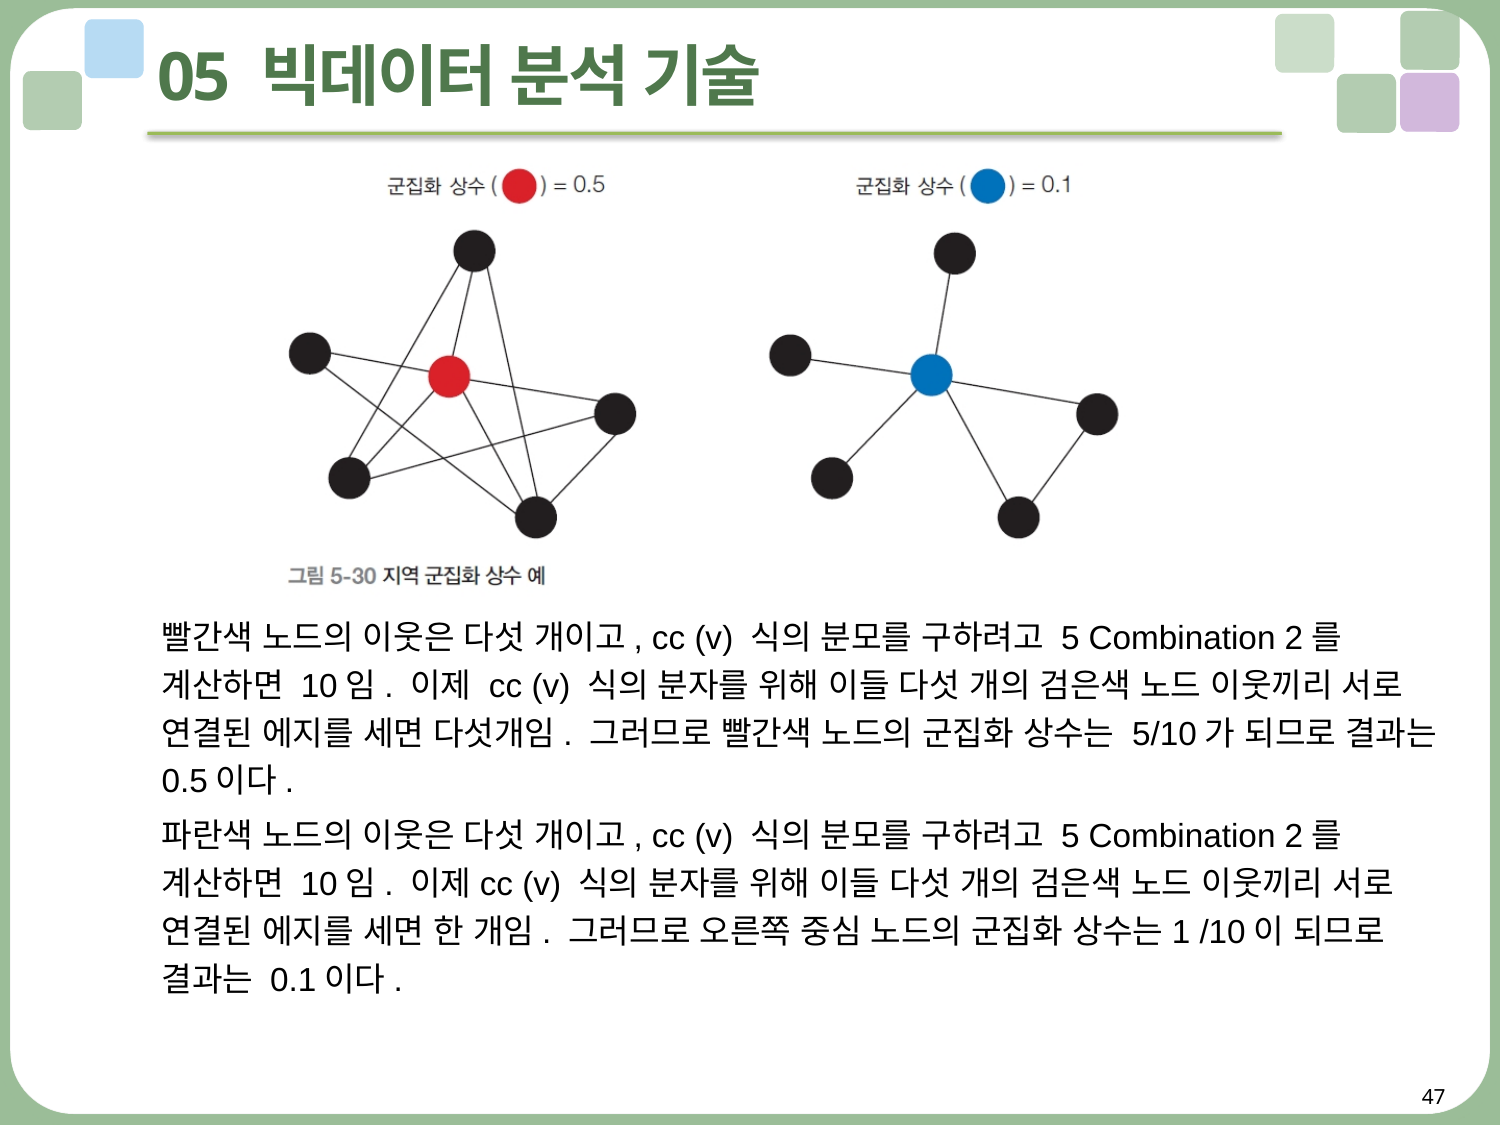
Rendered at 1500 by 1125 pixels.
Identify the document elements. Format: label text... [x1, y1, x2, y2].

list 빨간색 노드의 이웃은 다섯 개이고, cc (v) 식의 분모를 구하려고 5 Combination 2를 계산하면 10임. 이제 cc (v) 식의 분자를 위해 이들 다섯 개의 검은색 노드 이웃끼리 서로 연결된 에지를 세면 다섯개임. 그러므로 빨간색 노드의 군집화 상수는 5/10가 되므로 결과는 0.5이다. 파란색 노드의 이웃은 다섯 개이고, cc (v) 식의 분모를 구하려고 5 Combination 2를 계산하면 10임. 이제cc (v) 식의 분자를 위해 이들 다섯 개의 검은색 노드 이웃끼리 서로 연결된 에지를 세면 한 개임. 그러므로 오른쪽 중심 노드의 군집화 상수는1 /10이 되므로 결과는 0.1이다. [29, 172, 1459, 1083]
title 05 빅데이터 분석 기술 [142, 25, 1459, 123]
picture [0, 0, 1500, 1125]
